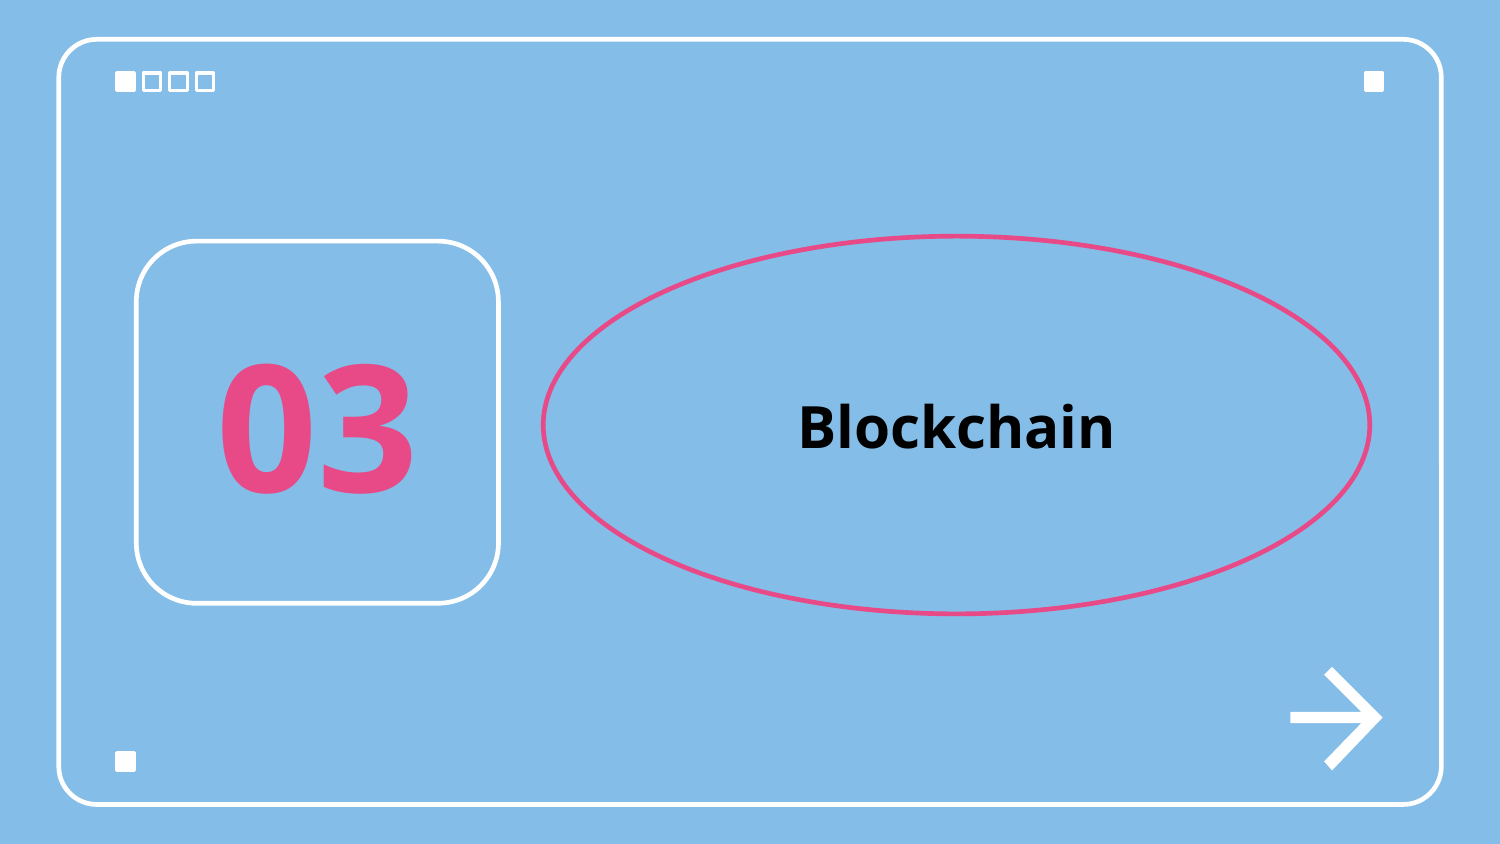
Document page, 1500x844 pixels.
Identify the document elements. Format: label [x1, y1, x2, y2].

text_box [116, 72, 1383, 771]
